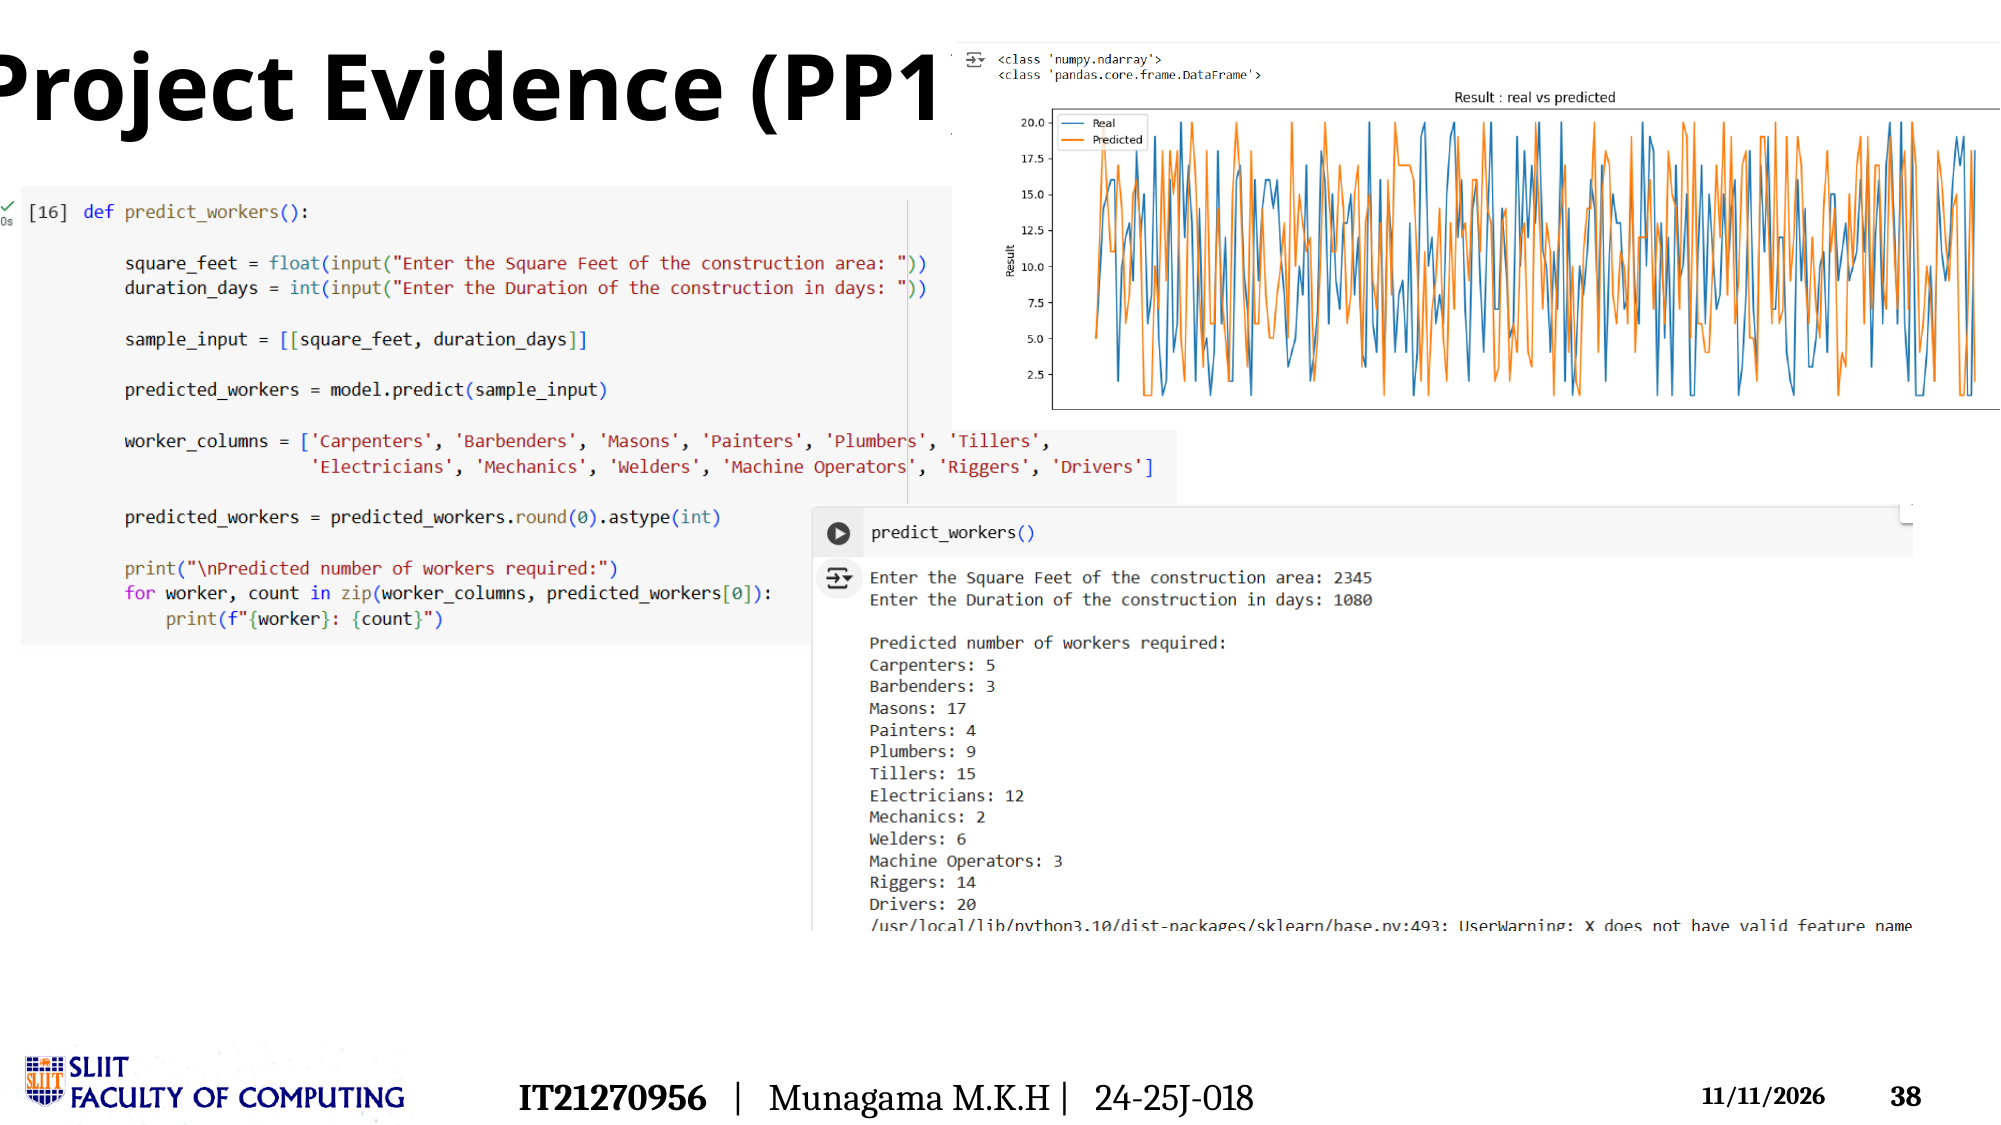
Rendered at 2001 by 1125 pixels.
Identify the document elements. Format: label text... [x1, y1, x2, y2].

picture [0, 41, 2000, 932]
title Project Evidence (PP1) [0, 19, 1435, 149]
picture [0, 1045, 413, 1125]
text_box IT21270956 | Munagama M.K.H | 24-25J-018 [502, 1063, 1624, 1125]
